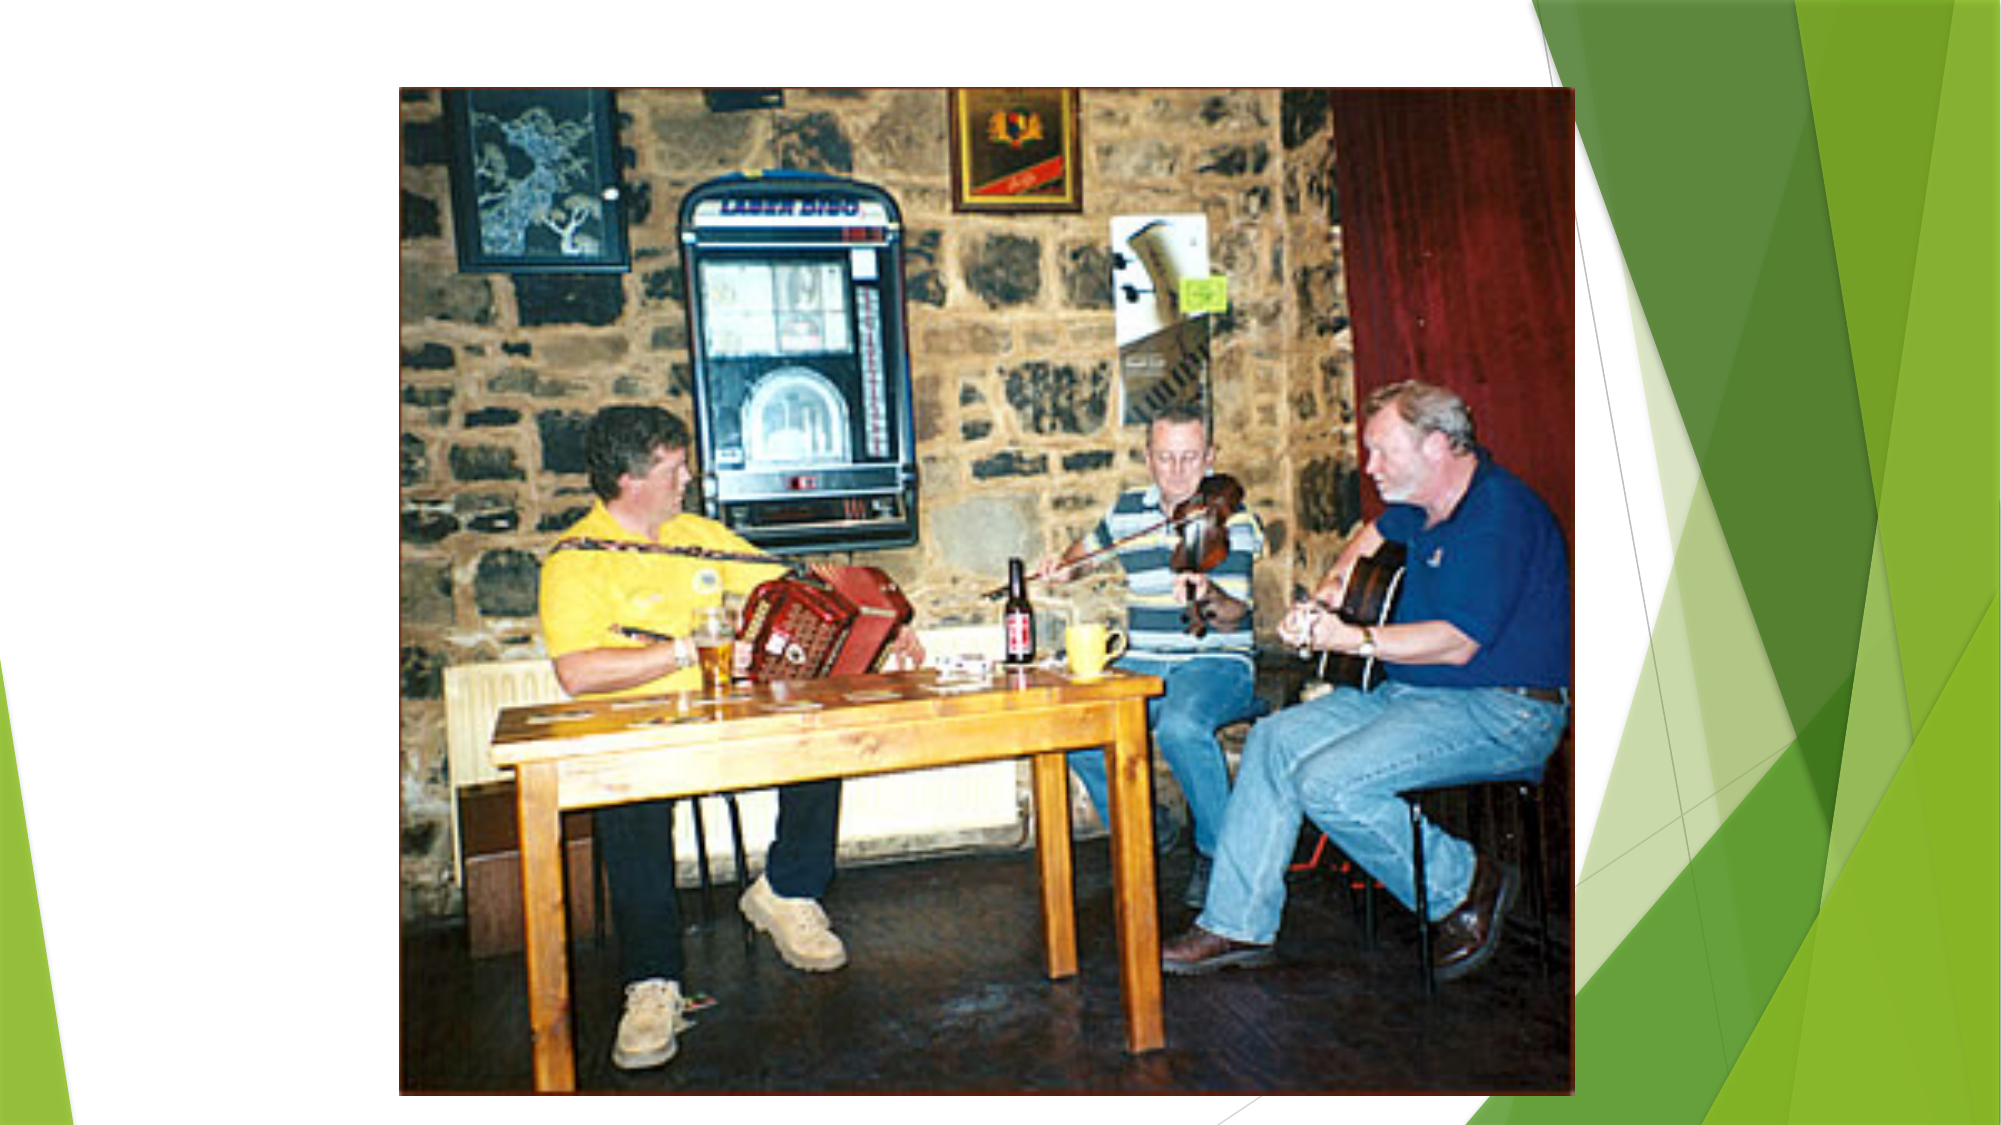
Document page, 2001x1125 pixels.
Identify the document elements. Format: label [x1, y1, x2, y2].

picture [399, 86, 1576, 1097]
